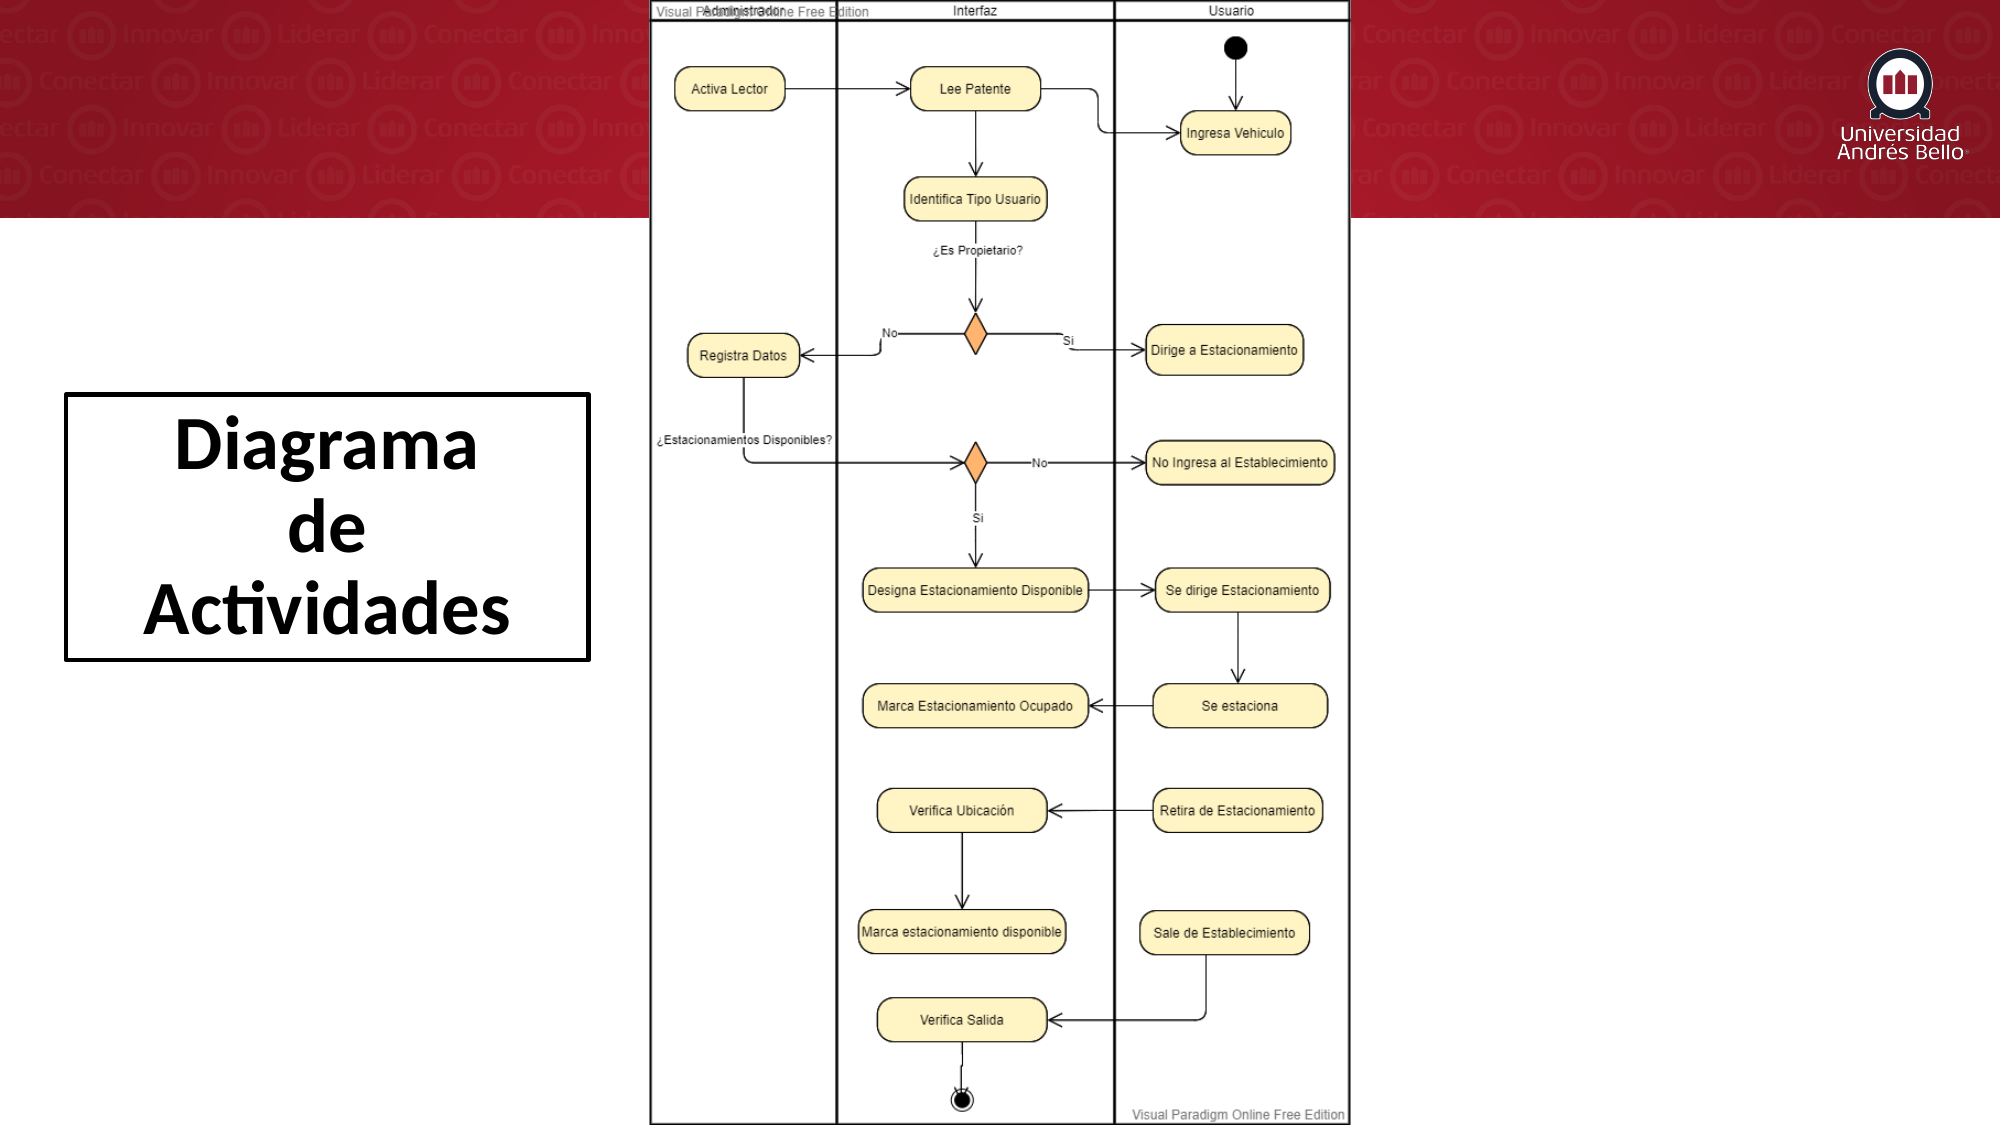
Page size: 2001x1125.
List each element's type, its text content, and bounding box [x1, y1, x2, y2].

title Diagrama de Actividades [66, 394, 589, 660]
picture [0, 0, 2000, 1125]
